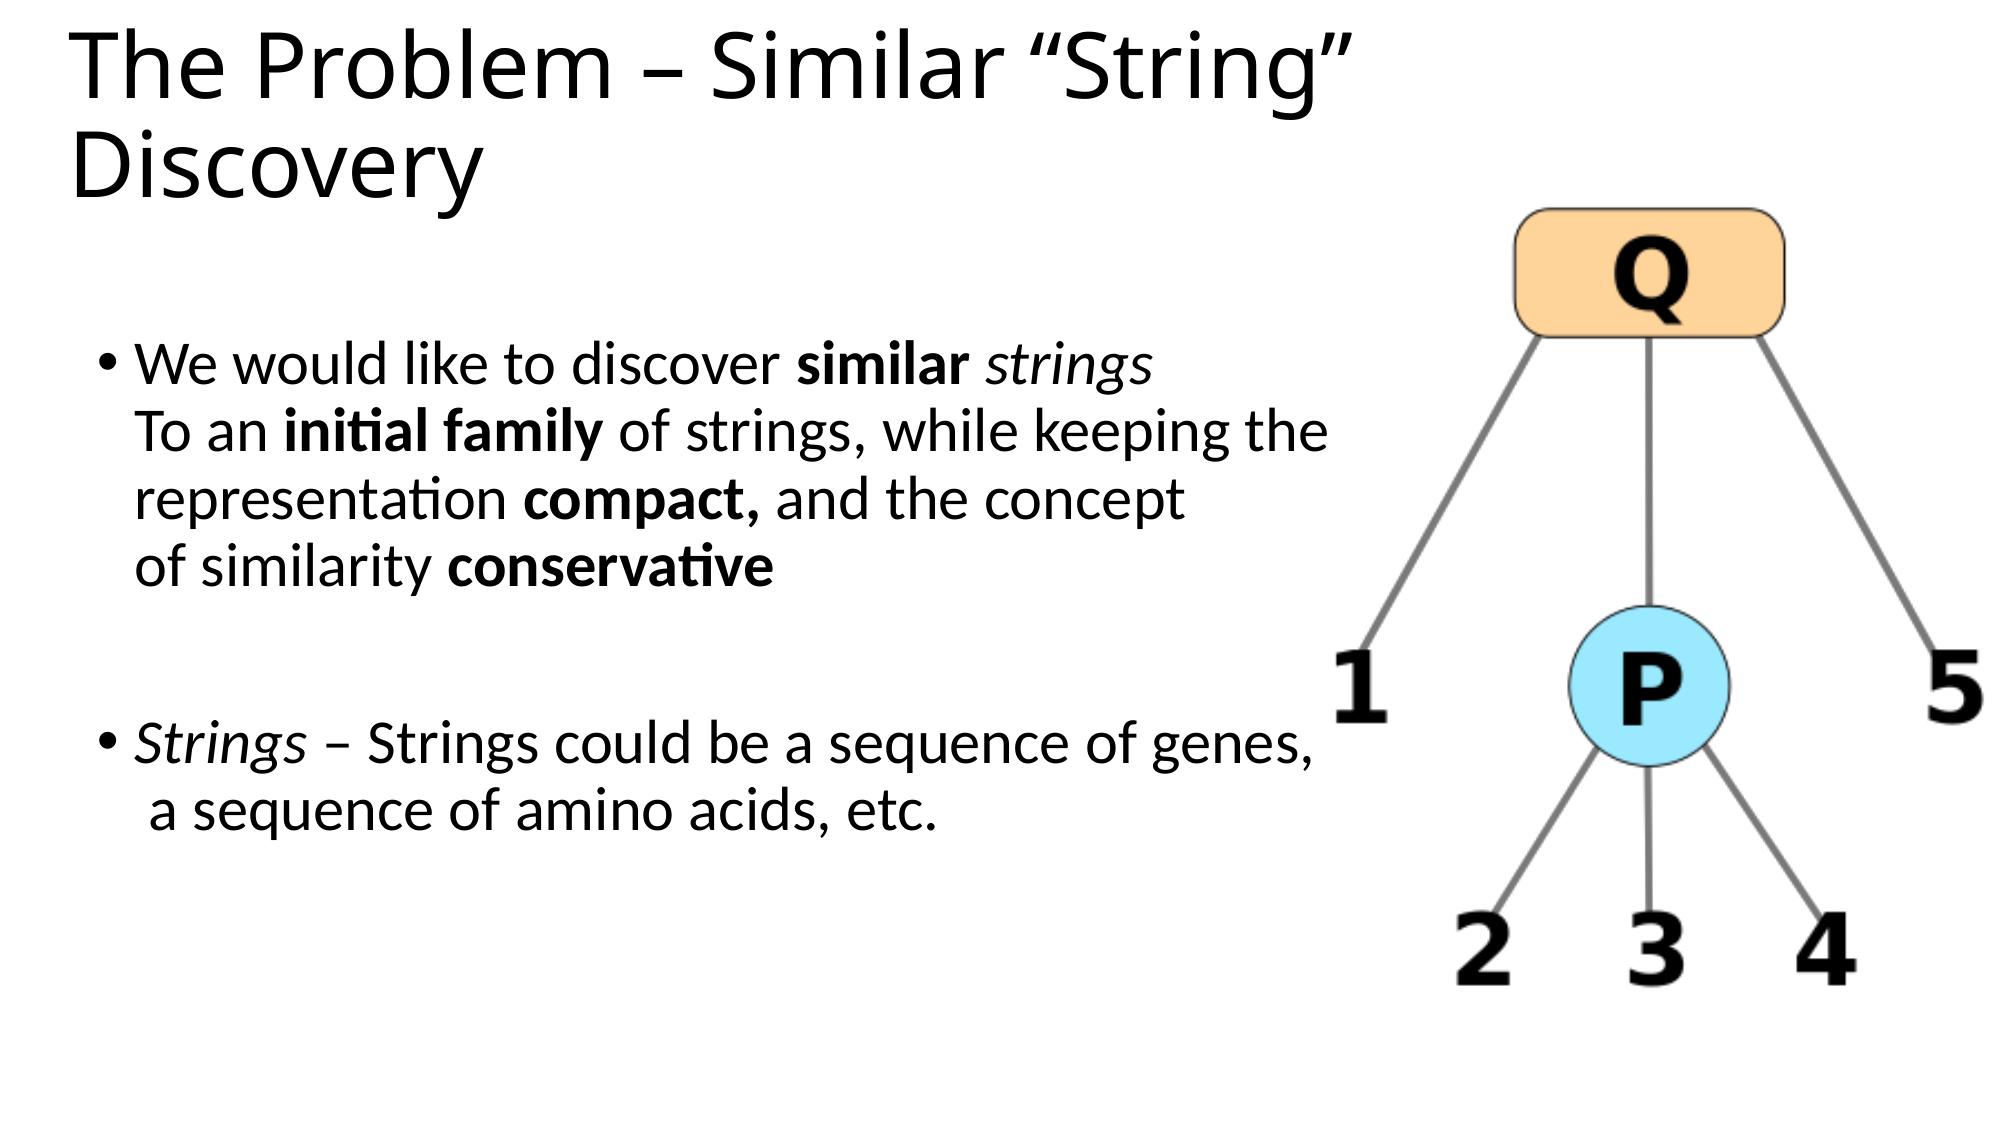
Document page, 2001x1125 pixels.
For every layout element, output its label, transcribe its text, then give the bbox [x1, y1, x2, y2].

list We would like to discover similar strings To an initial family of strings, while keeping the representation compact, and the concept of similarity conservative Strings – Strings could be a sequence of genes, a sequence of amino acids, etc. [81, 227, 1288, 1037]
title The Problem – Similar “String” Discovery [54, 9, 1779, 228]
picture [1288, 157, 2000, 1037]
